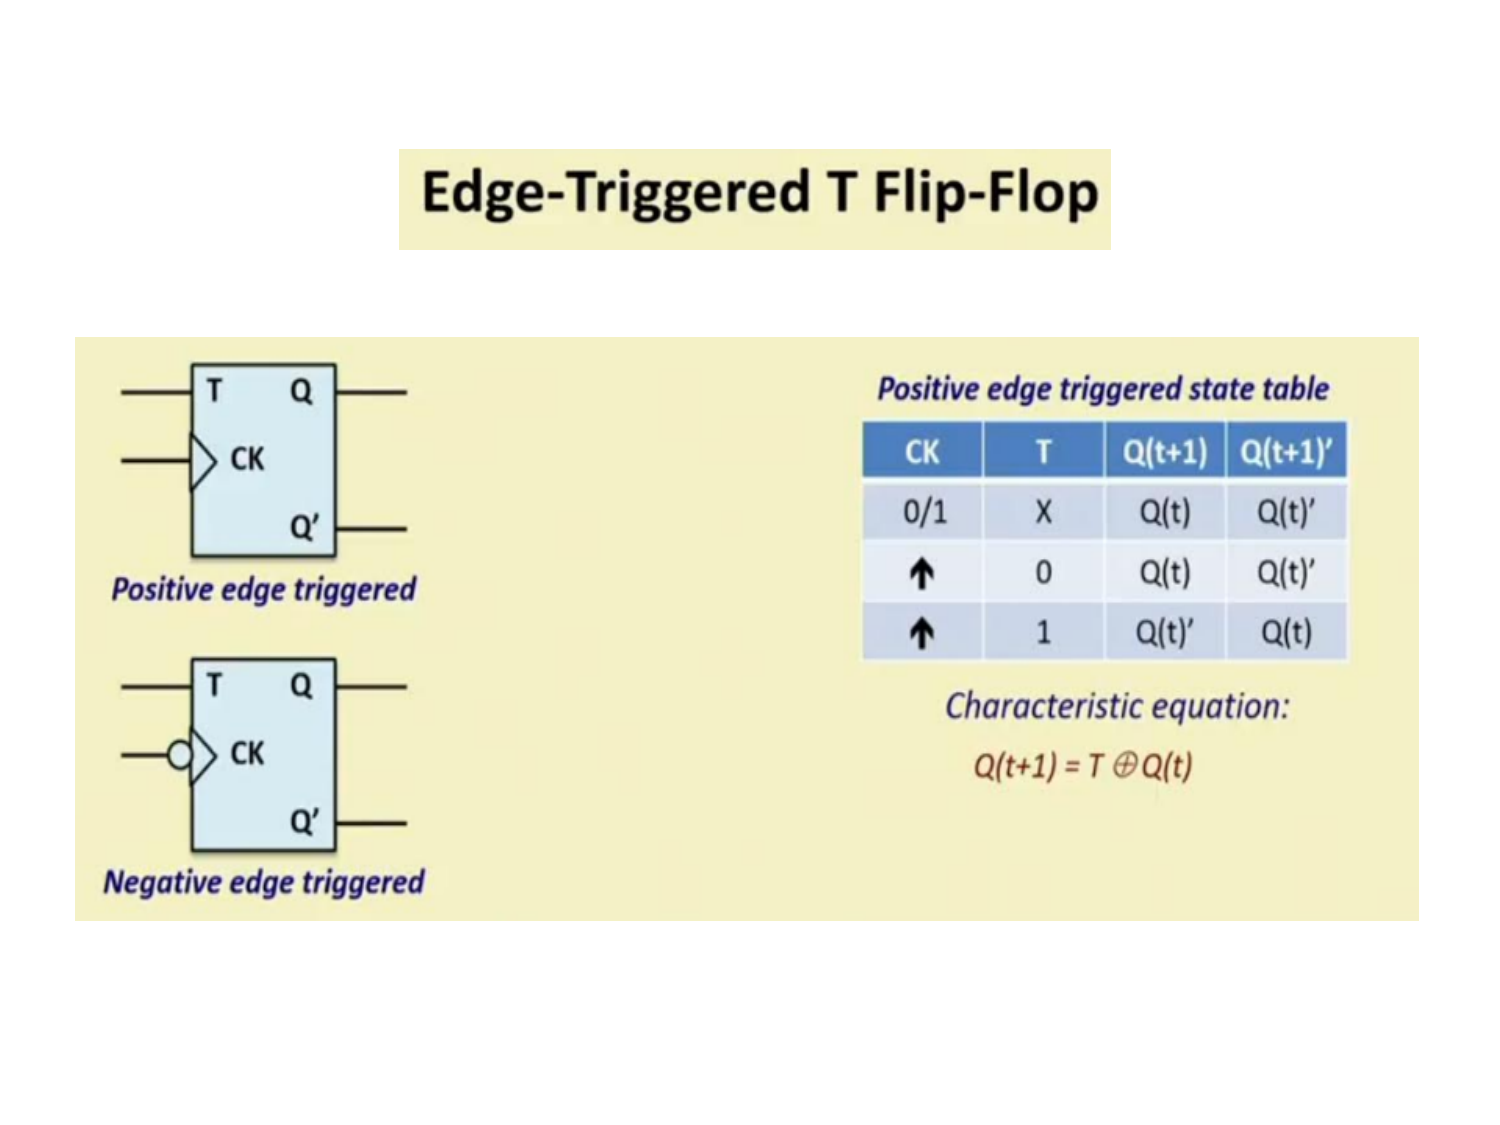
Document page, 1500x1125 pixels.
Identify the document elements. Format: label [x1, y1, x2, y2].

picture [399, 149, 1112, 251]
picture [74, 337, 1419, 921]
